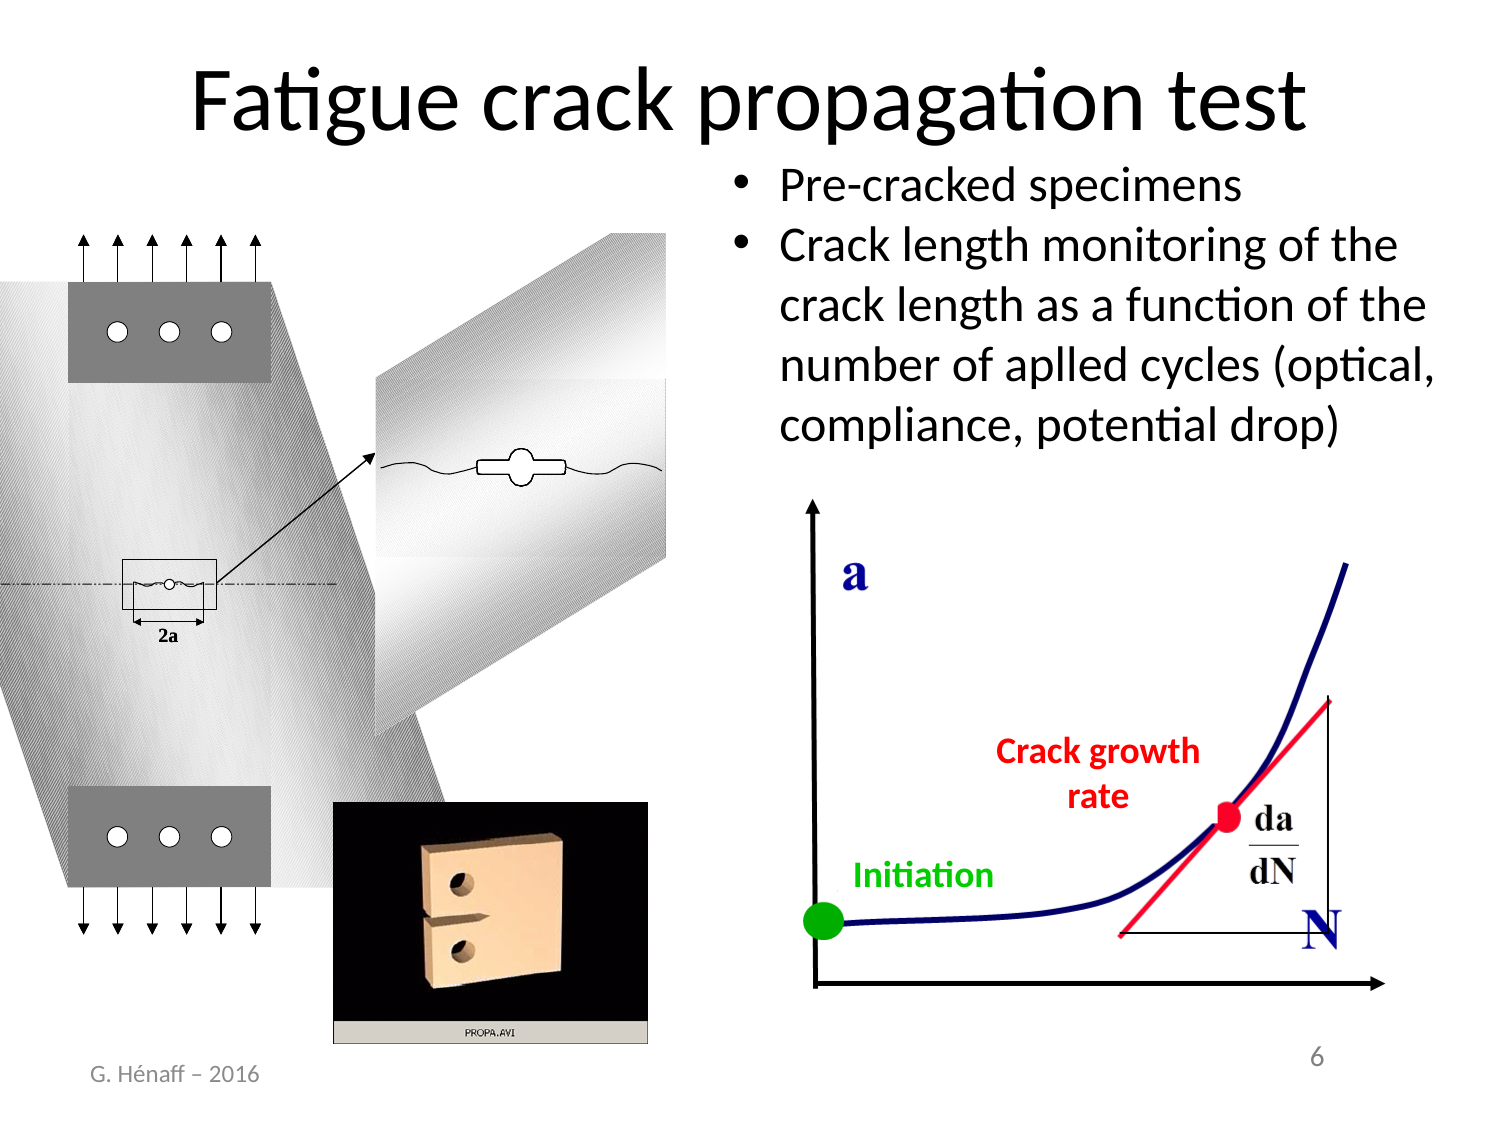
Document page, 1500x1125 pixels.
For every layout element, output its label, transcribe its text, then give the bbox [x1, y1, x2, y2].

title Fatigue crack propagation test [75, 0, 1425, 188]
text_box Pre-cracked specimens Crack length monitoring of the crack length as a function of the number of aplled cycles (optical, compliance, potential drop) [717, 144, 1481, 459]
picture [0, 233, 667, 1045]
picture [796, 483, 1401, 1000]
slide_number G. Hénaff – 2016 [75, 1042, 425, 1103]
